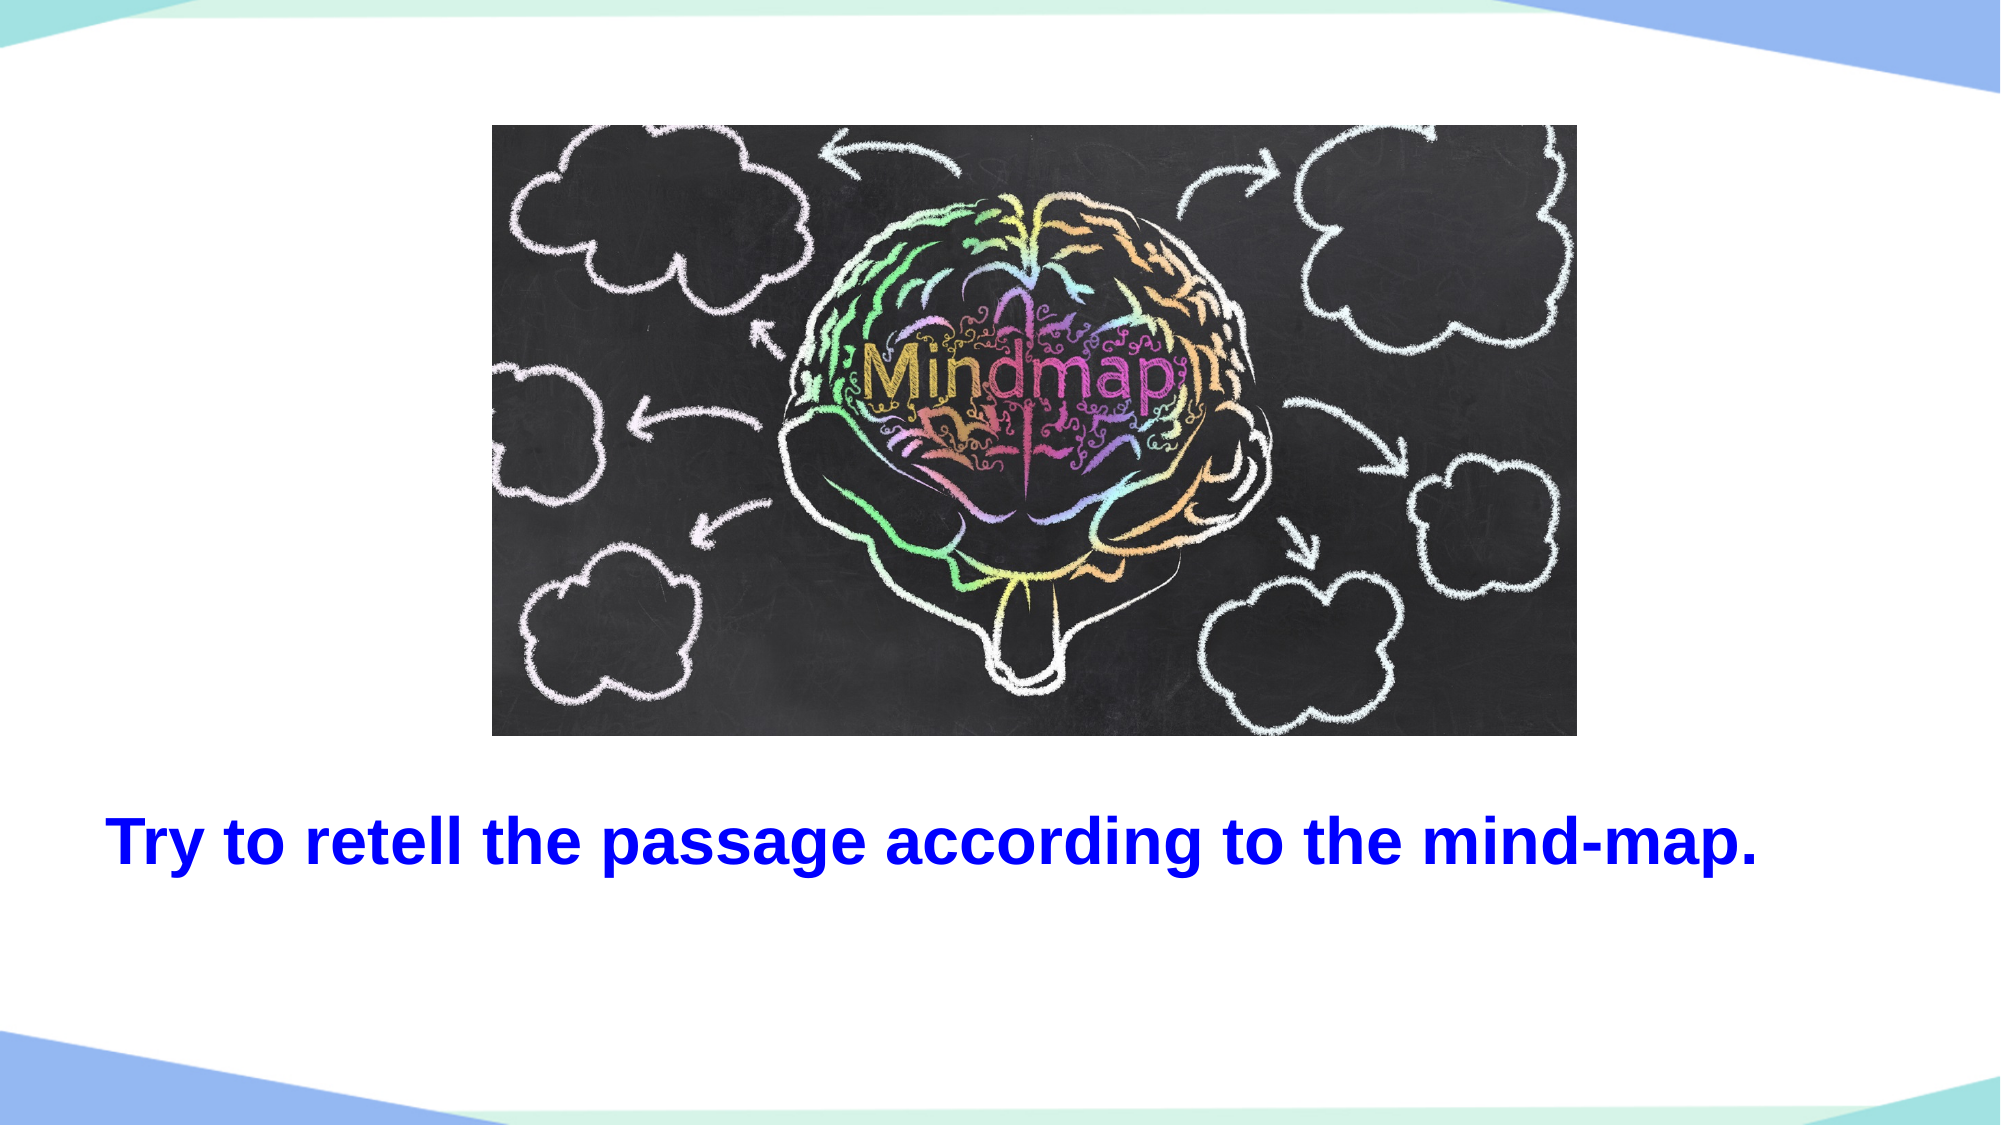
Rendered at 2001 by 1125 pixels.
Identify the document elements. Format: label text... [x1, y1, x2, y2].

text_box Try to retell the passage according to the mind-map. [90, 775, 1863, 886]
picture [0, 0, 2001, 1125]
